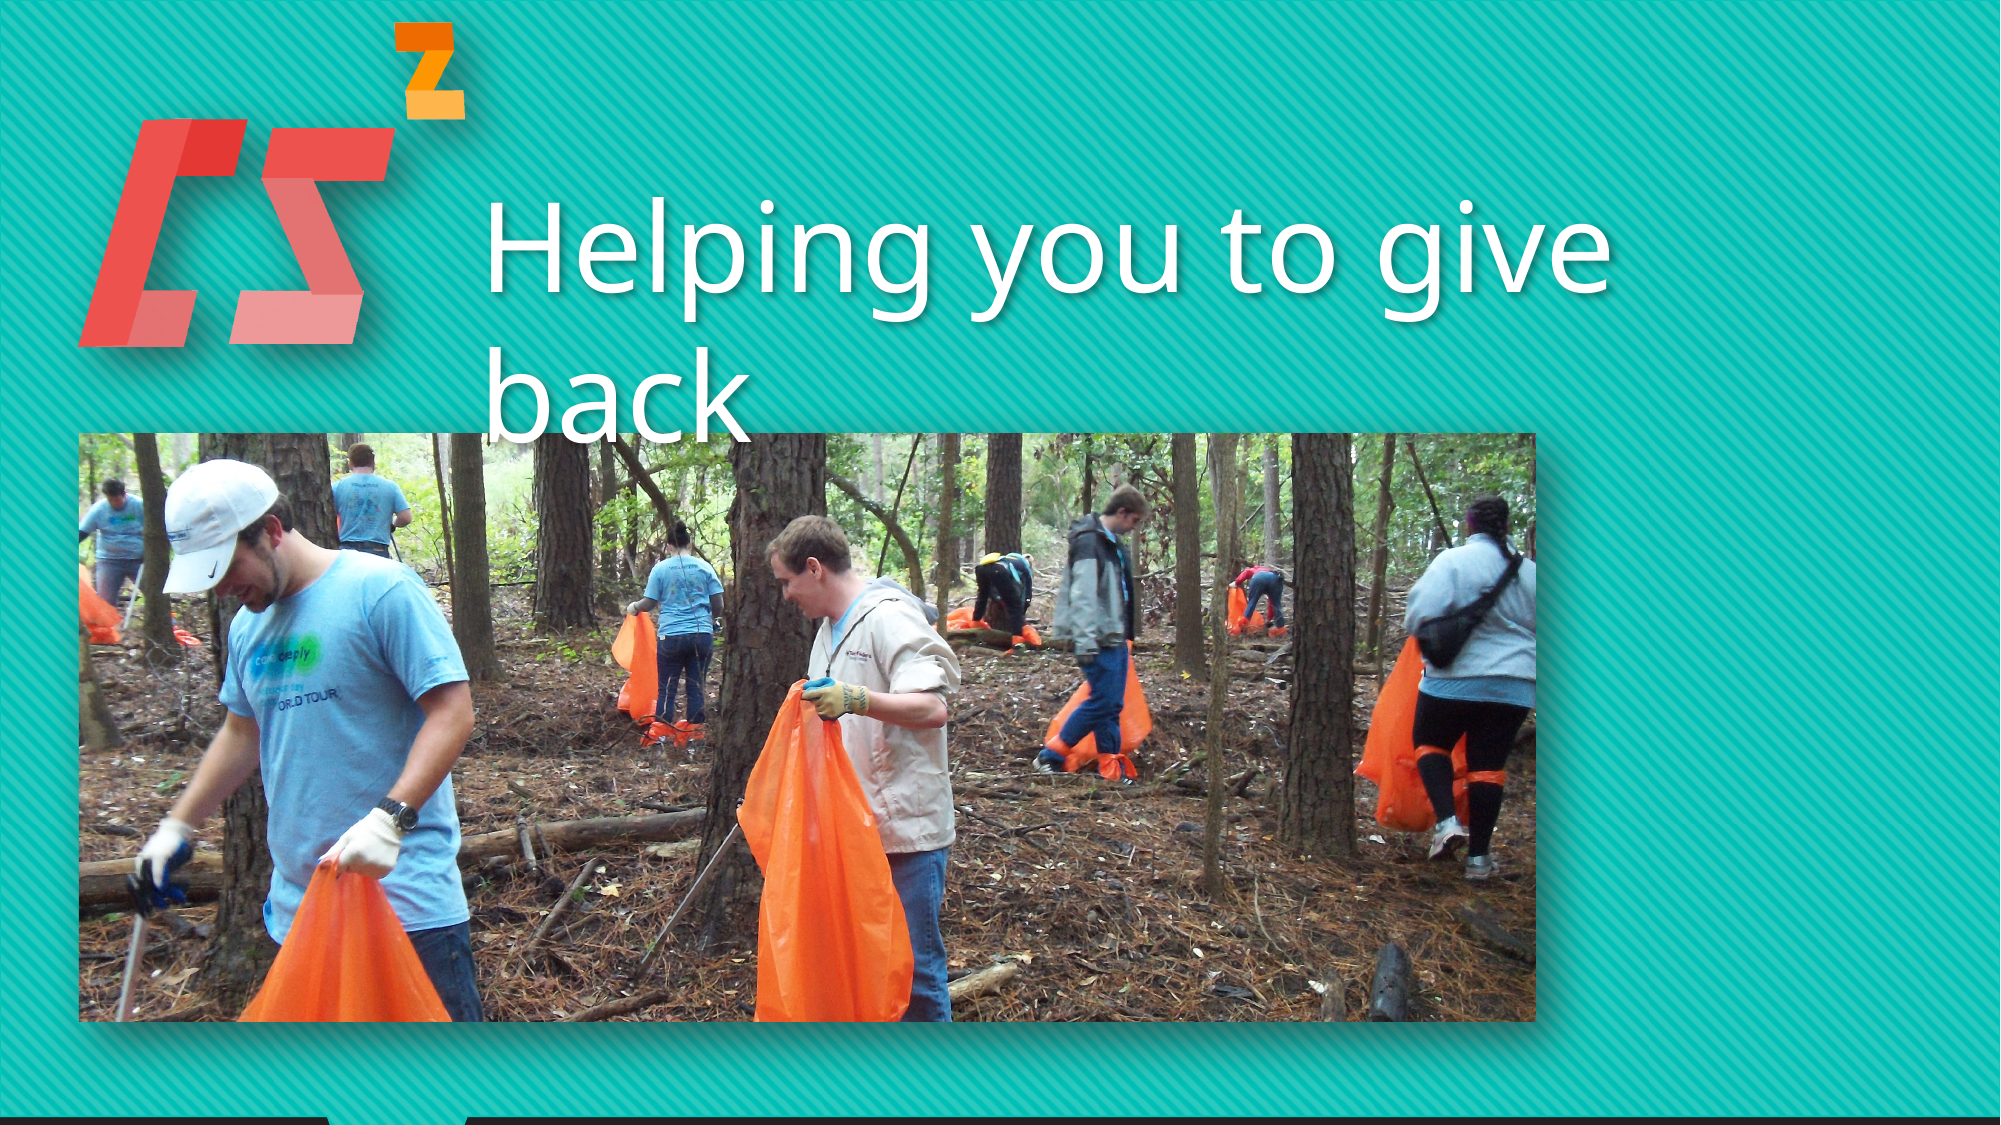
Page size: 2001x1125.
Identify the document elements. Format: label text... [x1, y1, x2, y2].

picture [78, 0, 465, 387]
text_box Helping you to give back [464, 159, 1909, 475]
picture [78, 433, 1722, 1022]
